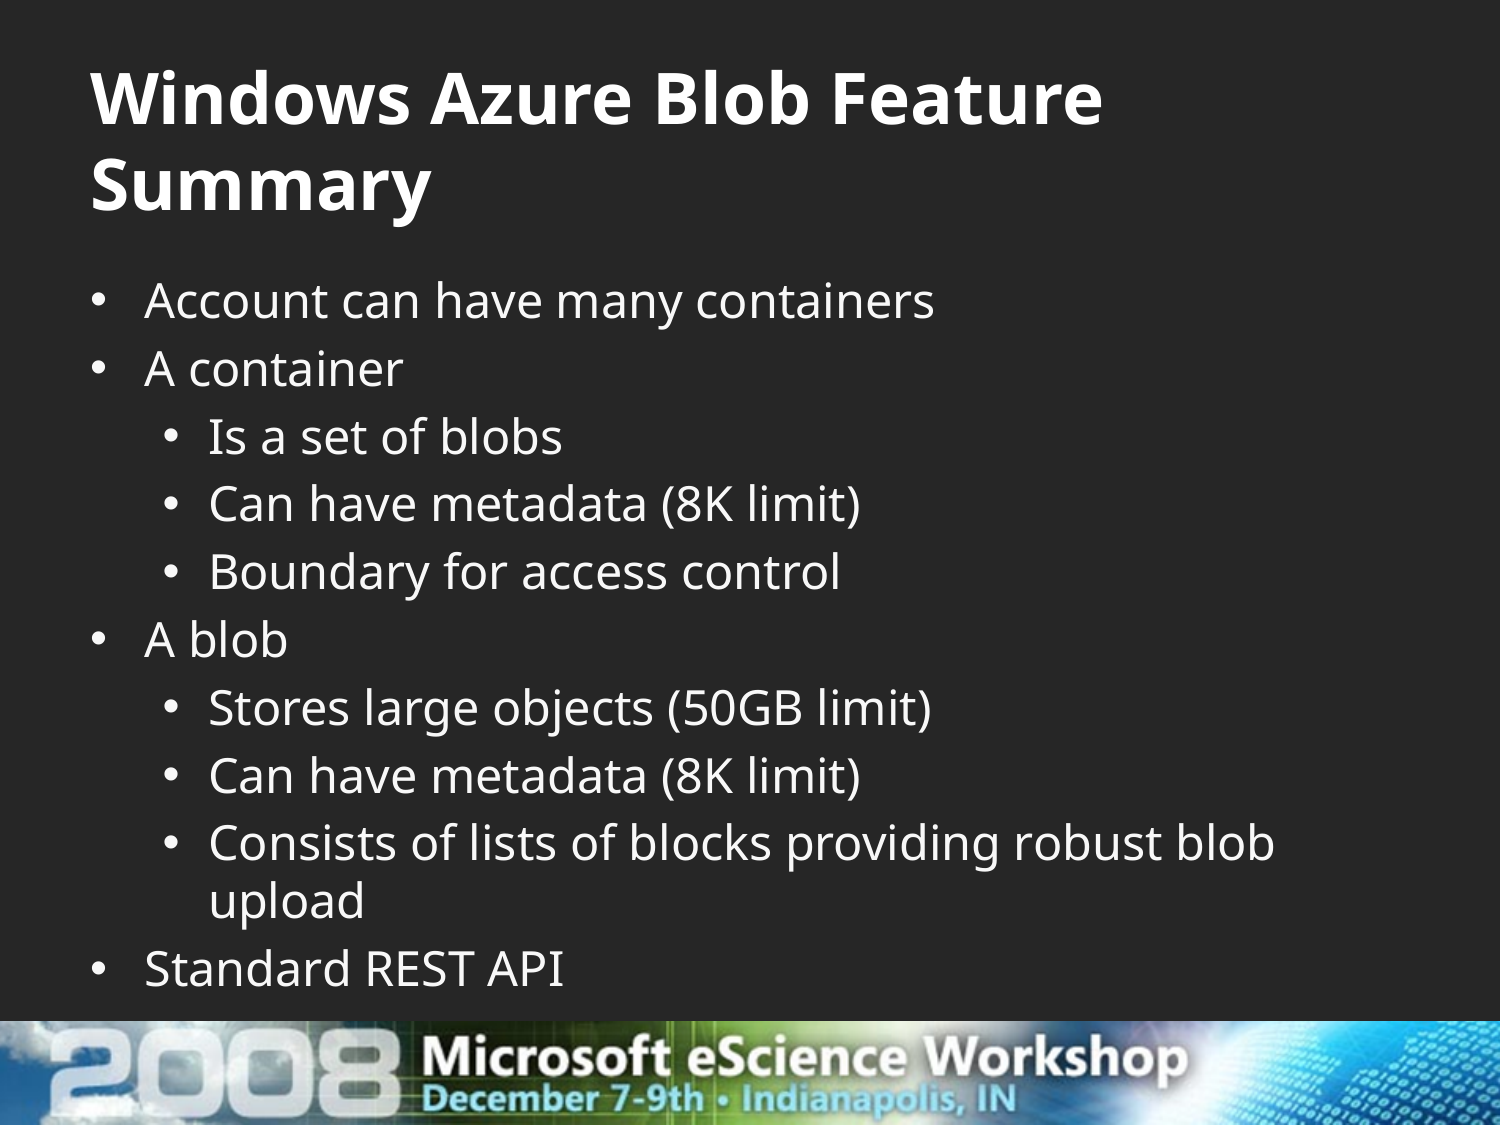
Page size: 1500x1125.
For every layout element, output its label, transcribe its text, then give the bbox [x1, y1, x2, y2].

picture [0, 1021, 1500, 1125]
list Account can have many containers A container Is a set of blobs Can have metadata (8K limit) Boundary for access control A blob Stores large objects (50GB limit) Can have metadata (8K limit) Consists of lists of blocks providing robust blob upload Standard REST API [75, 262, 1463, 1005]
title Windows Azure Blob Feature Summary [75, 45, 1425, 233]
